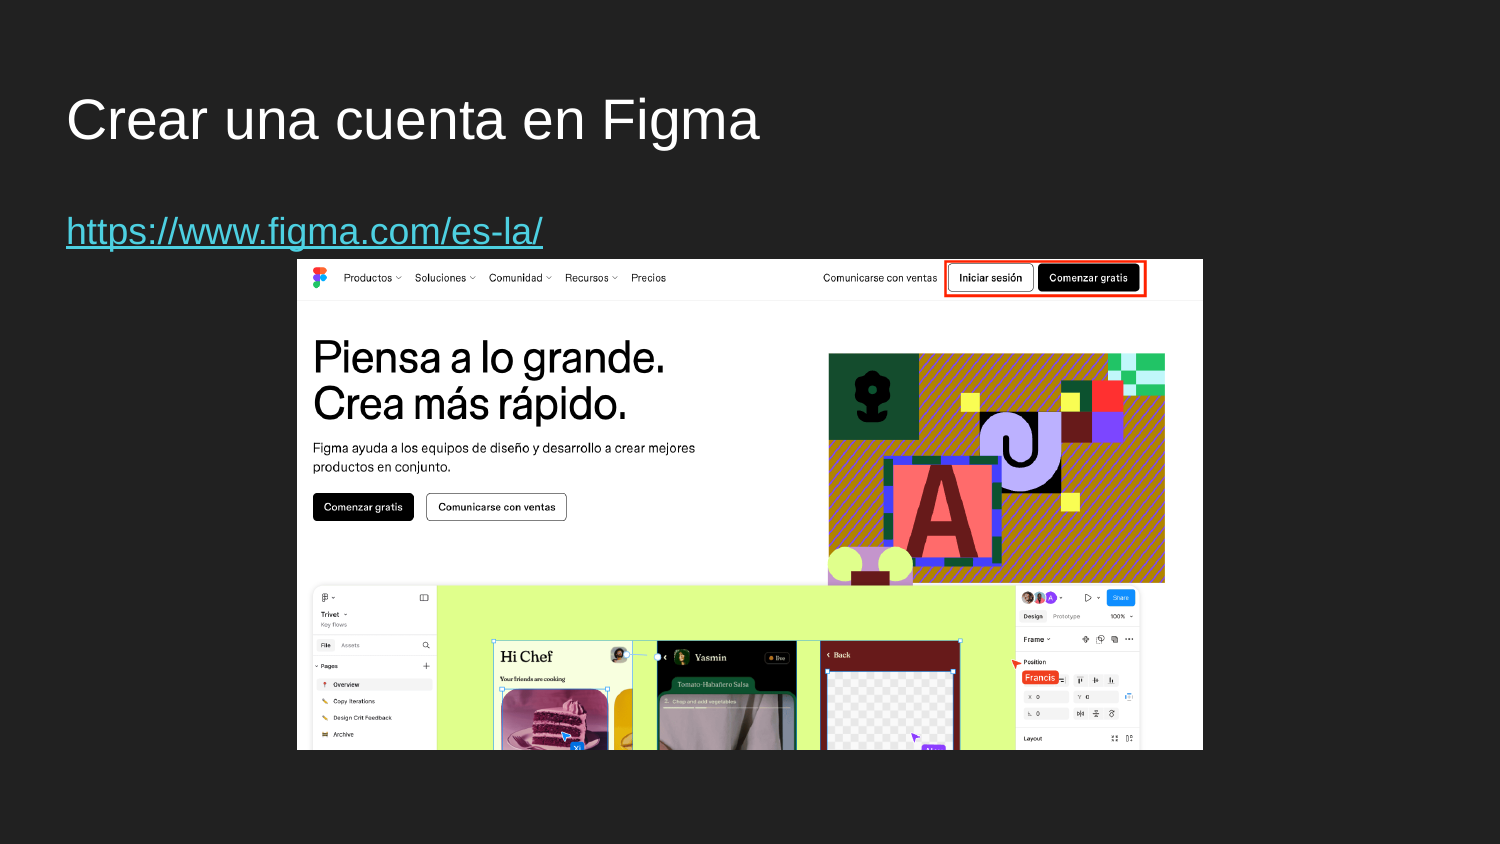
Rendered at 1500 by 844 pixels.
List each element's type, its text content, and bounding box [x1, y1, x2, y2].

picture [297, 259, 1203, 750]
title Crear una cuenta en Figma [51, 72, 1449, 167]
list https://www.figma.com/es-la/ [51, 189, 1449, 750]
